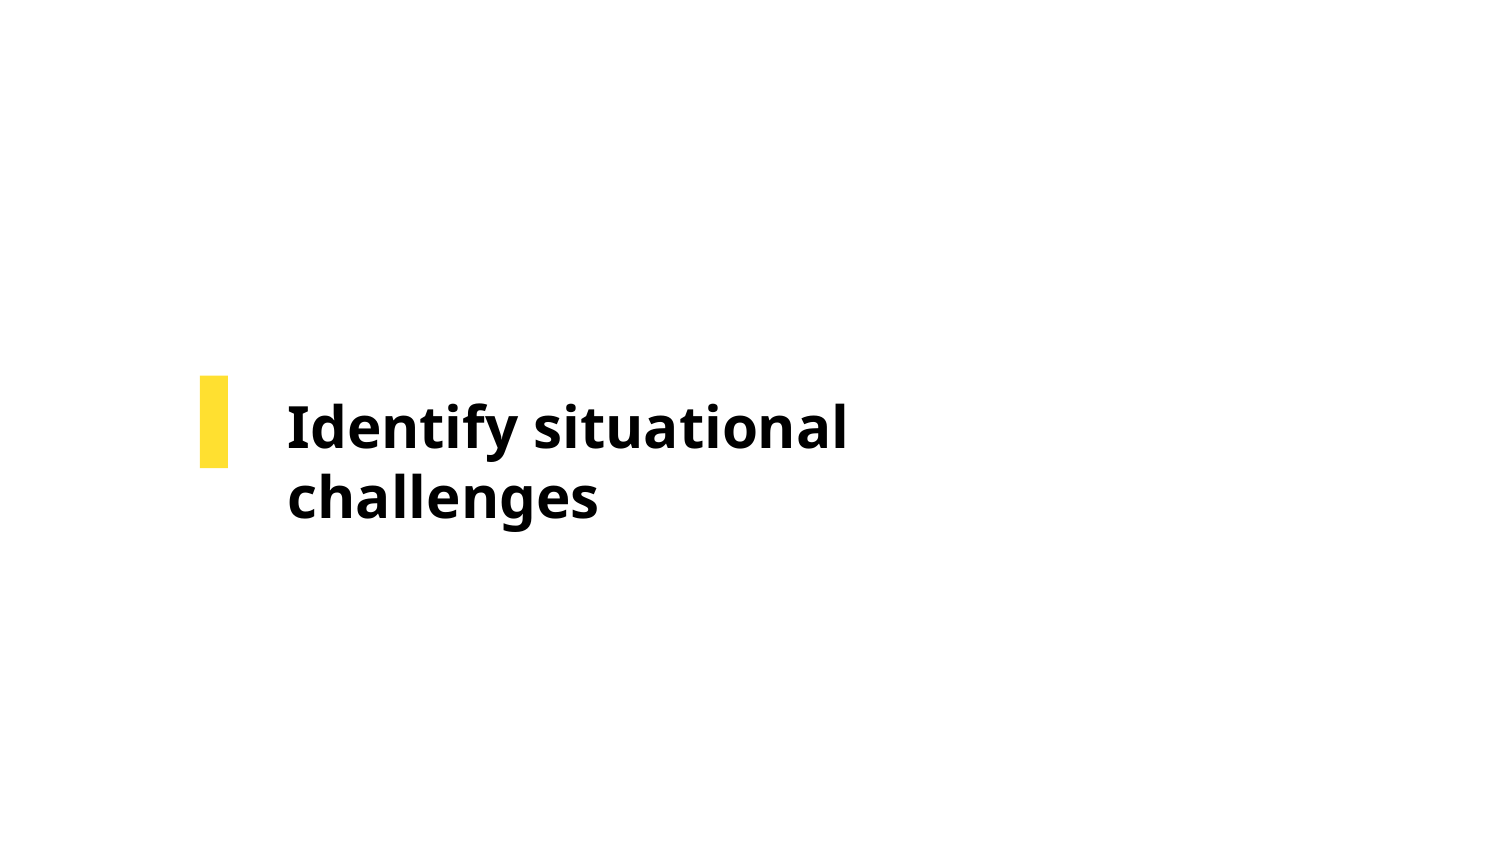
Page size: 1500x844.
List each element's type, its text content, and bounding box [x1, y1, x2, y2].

title Identify situational challenges [272, 375, 1103, 469]
